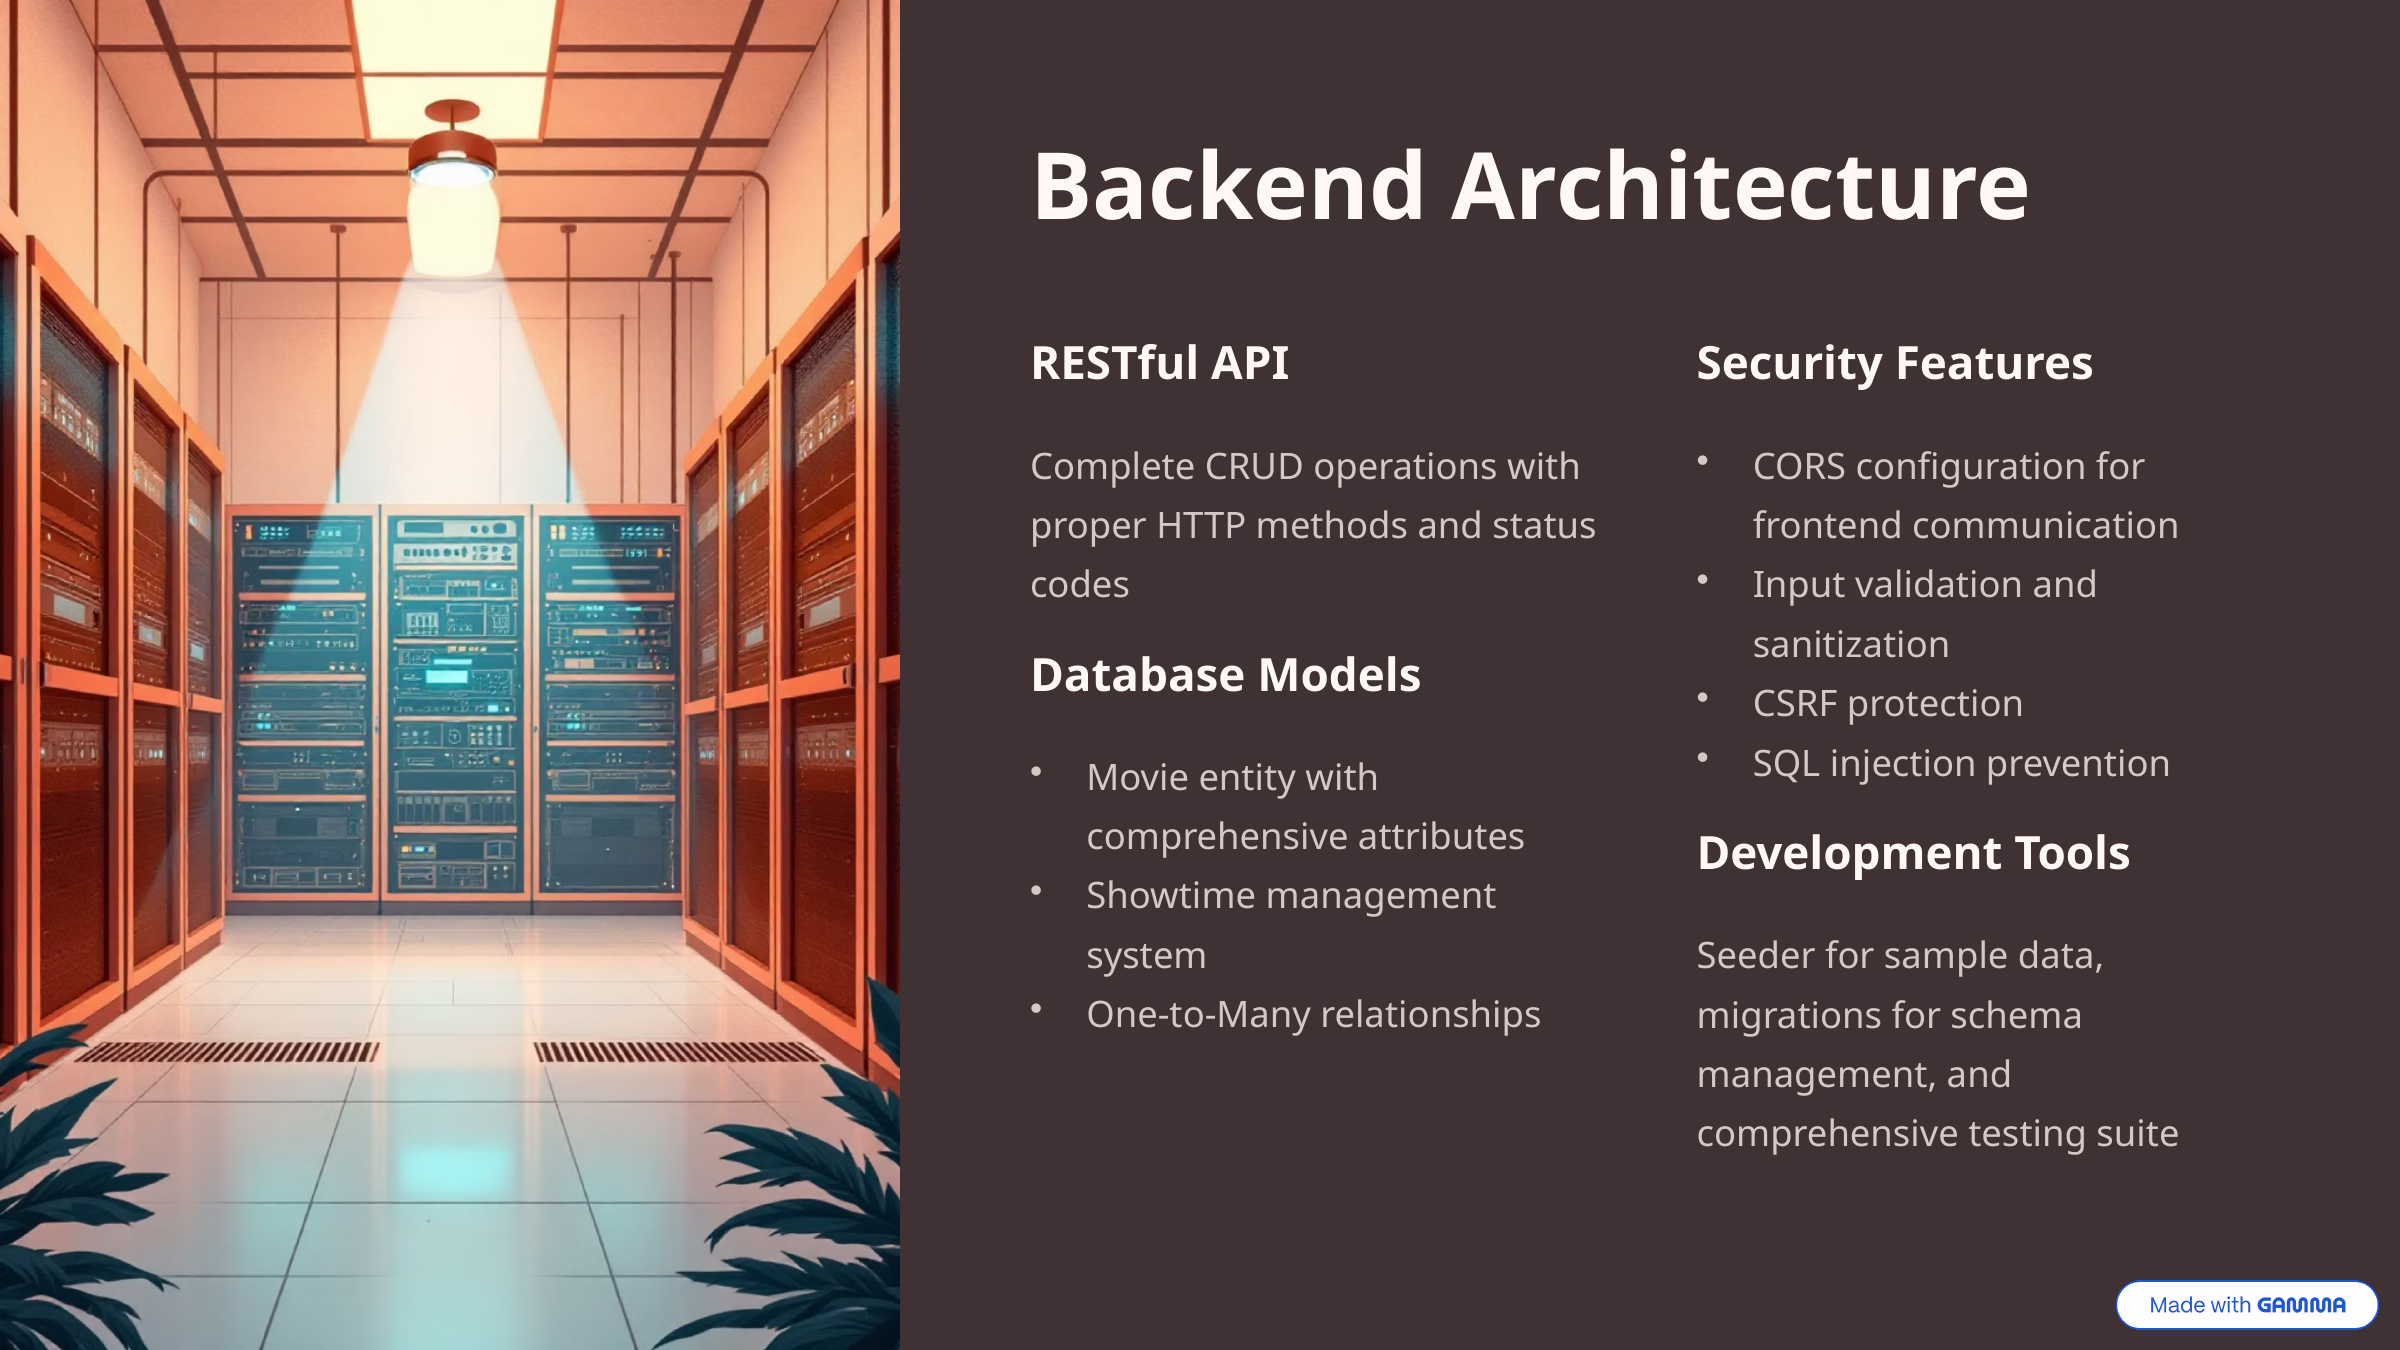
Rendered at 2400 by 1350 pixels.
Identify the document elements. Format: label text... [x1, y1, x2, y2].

text_box Seeder for sample data, migrations for schema management, and comprehensive testing suite [1696, 916, 2271, 1155]
text_box Complete CRUD operations with proper HTTP methods and status codes [1030, 427, 1605, 606]
picture [0, 0, 900, 1350]
text_box Security Features [1696, 331, 2162, 390]
picture [2106, 1271, 2389, 1339]
text_box Development Tools [1696, 821, 2162, 880]
text_box Database Models [1030, 642, 1496, 701]
text_box RESTful API [1030, 331, 1496, 390]
text_box Movie entity with comprehensive attributes Showtime management system One-to-Many relationships [1030, 738, 1605, 1036]
text_box CORS configuration for frontend communication Input validation and sanitization CSRF protection SQL injection prevention [1696, 427, 2271, 785]
text_box Backend Architecture [1030, 122, 2061, 239]
